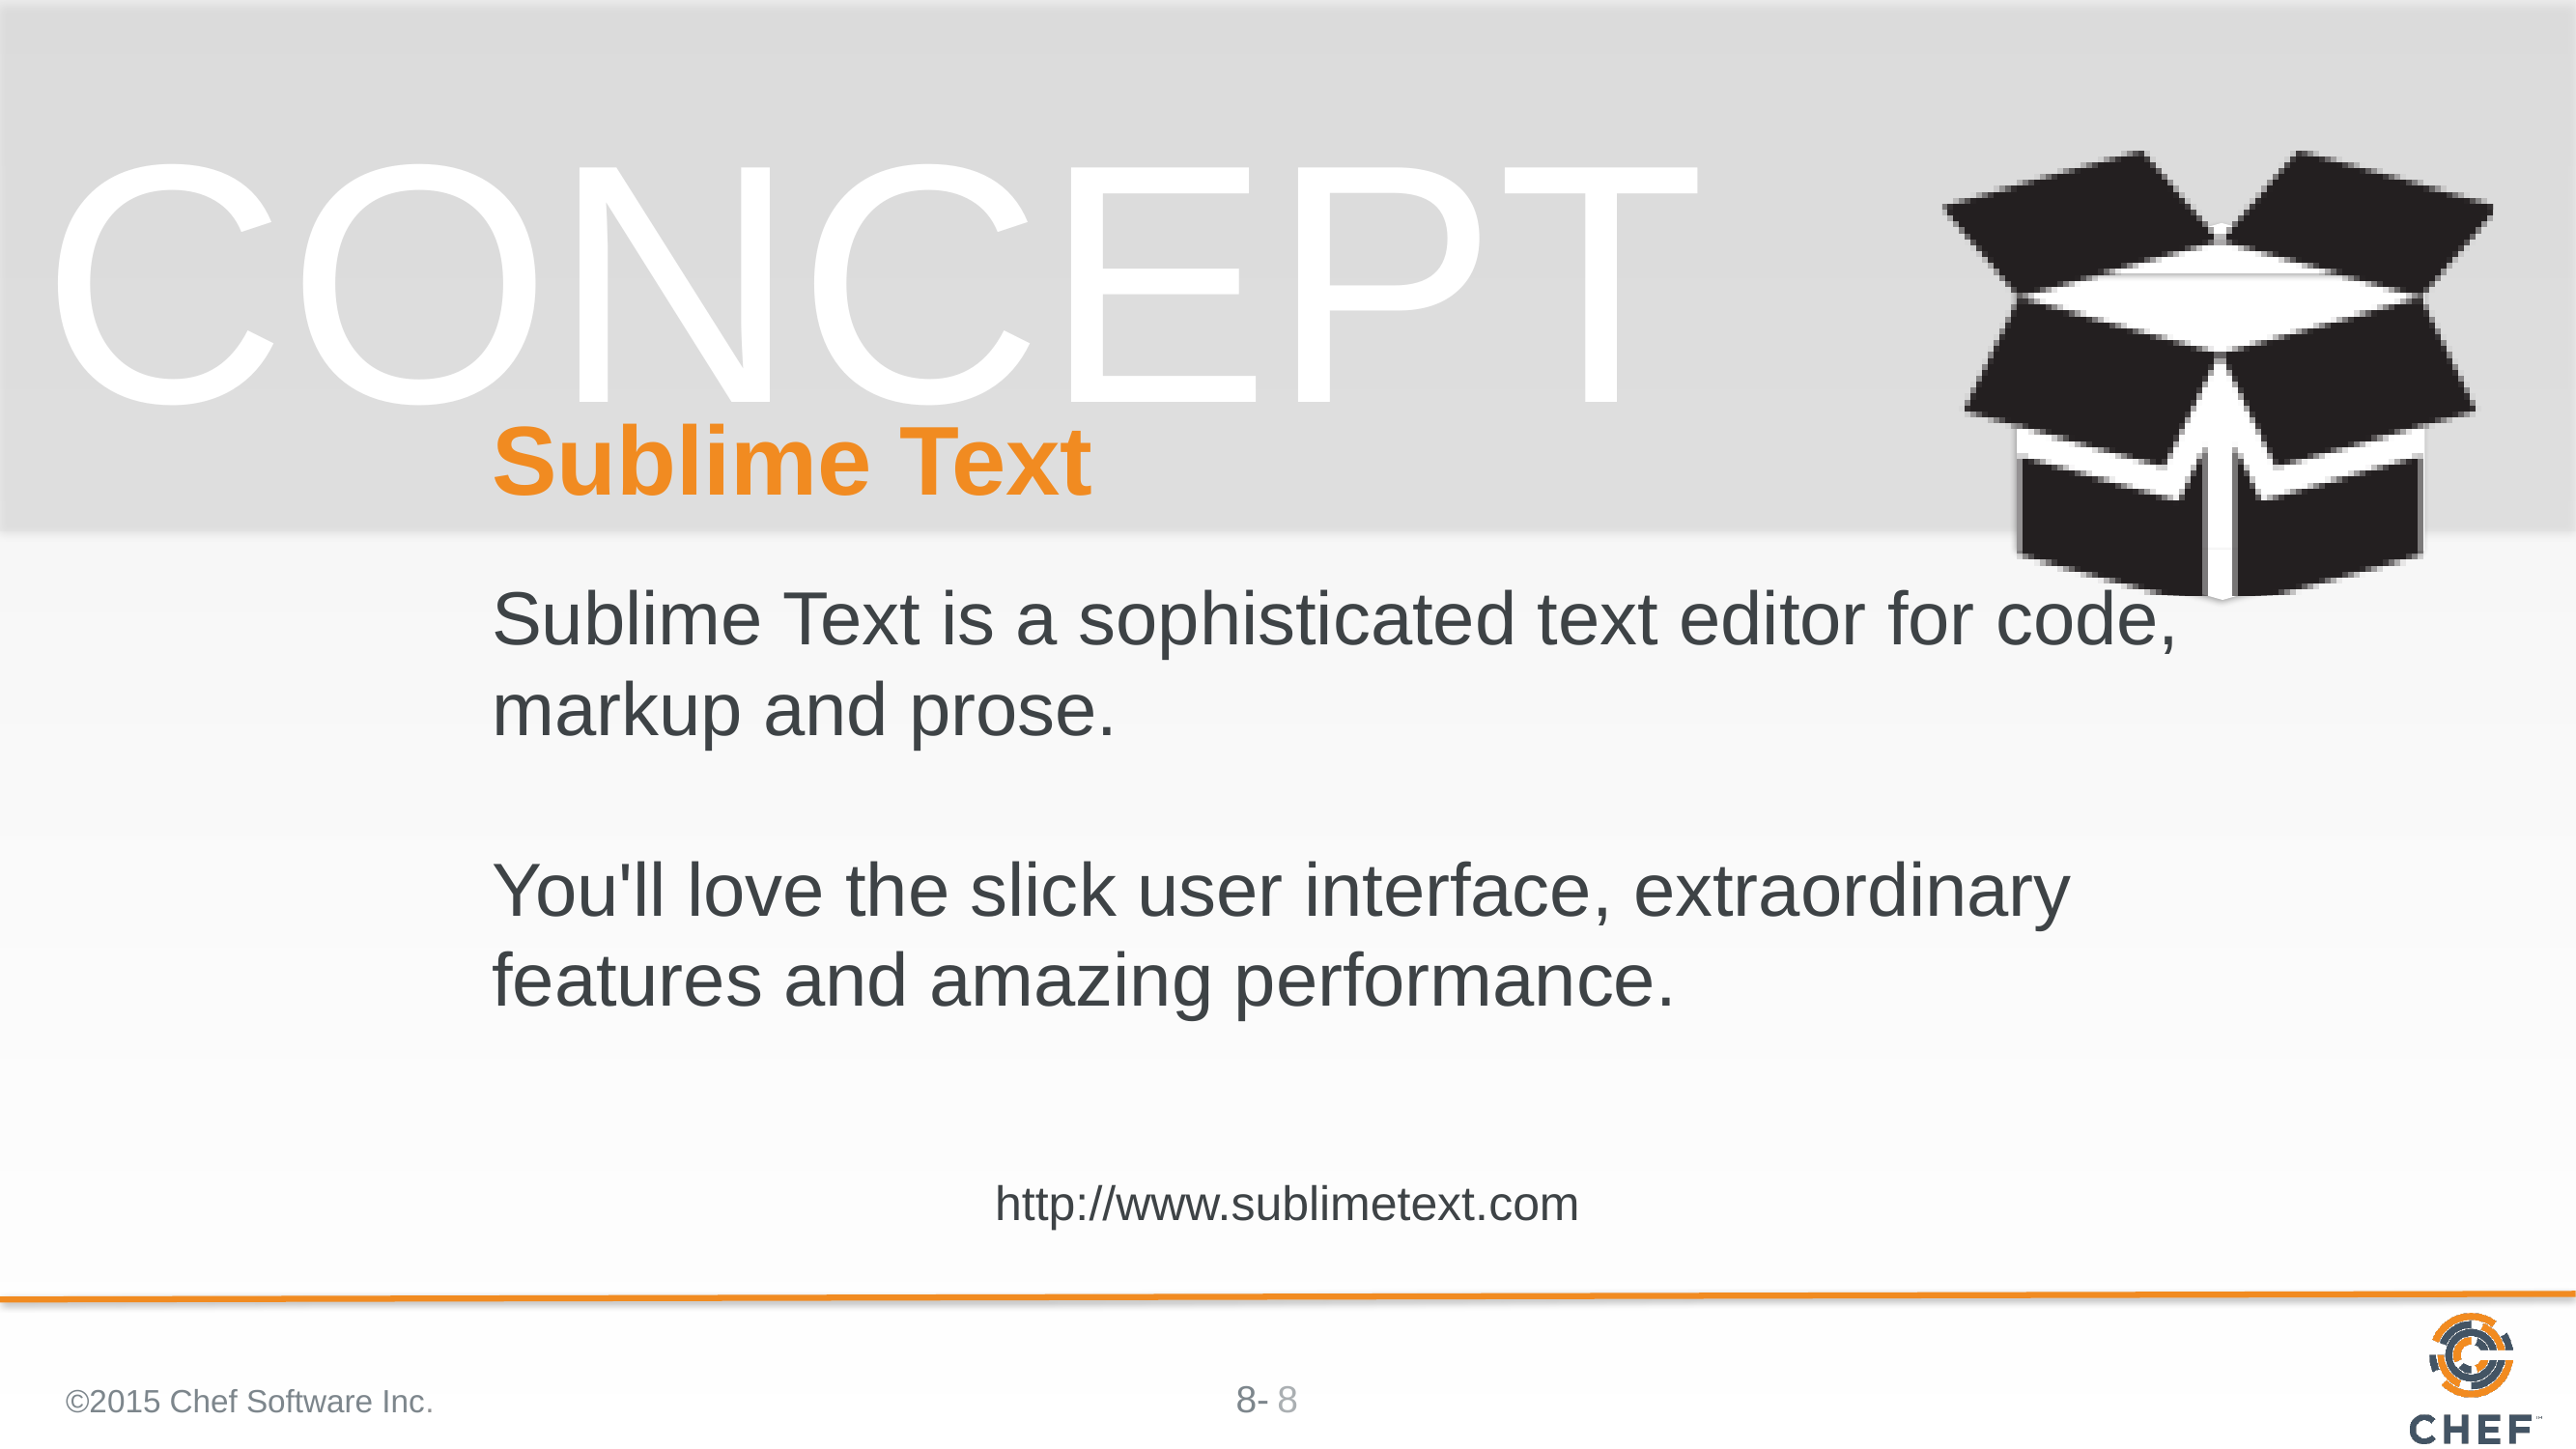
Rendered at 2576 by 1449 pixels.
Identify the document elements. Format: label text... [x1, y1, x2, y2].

list http://www.sublimetext.com [580, 1159, 1995, 1243]
footer ©2015 Chef Software Inc. [51, 1359, 952, 1440]
subtitle Sublime Text is a sophisticated text editor for code, markup and prose. You'll love the slick user interface, extraordinary features and amazing performance. [477, 555, 2217, 1087]
title Sublime Text [477, 395, 2217, 531]
picture [2399, 1297, 2550, 1449]
slide_number 8 [998, 1359, 1578, 1437]
